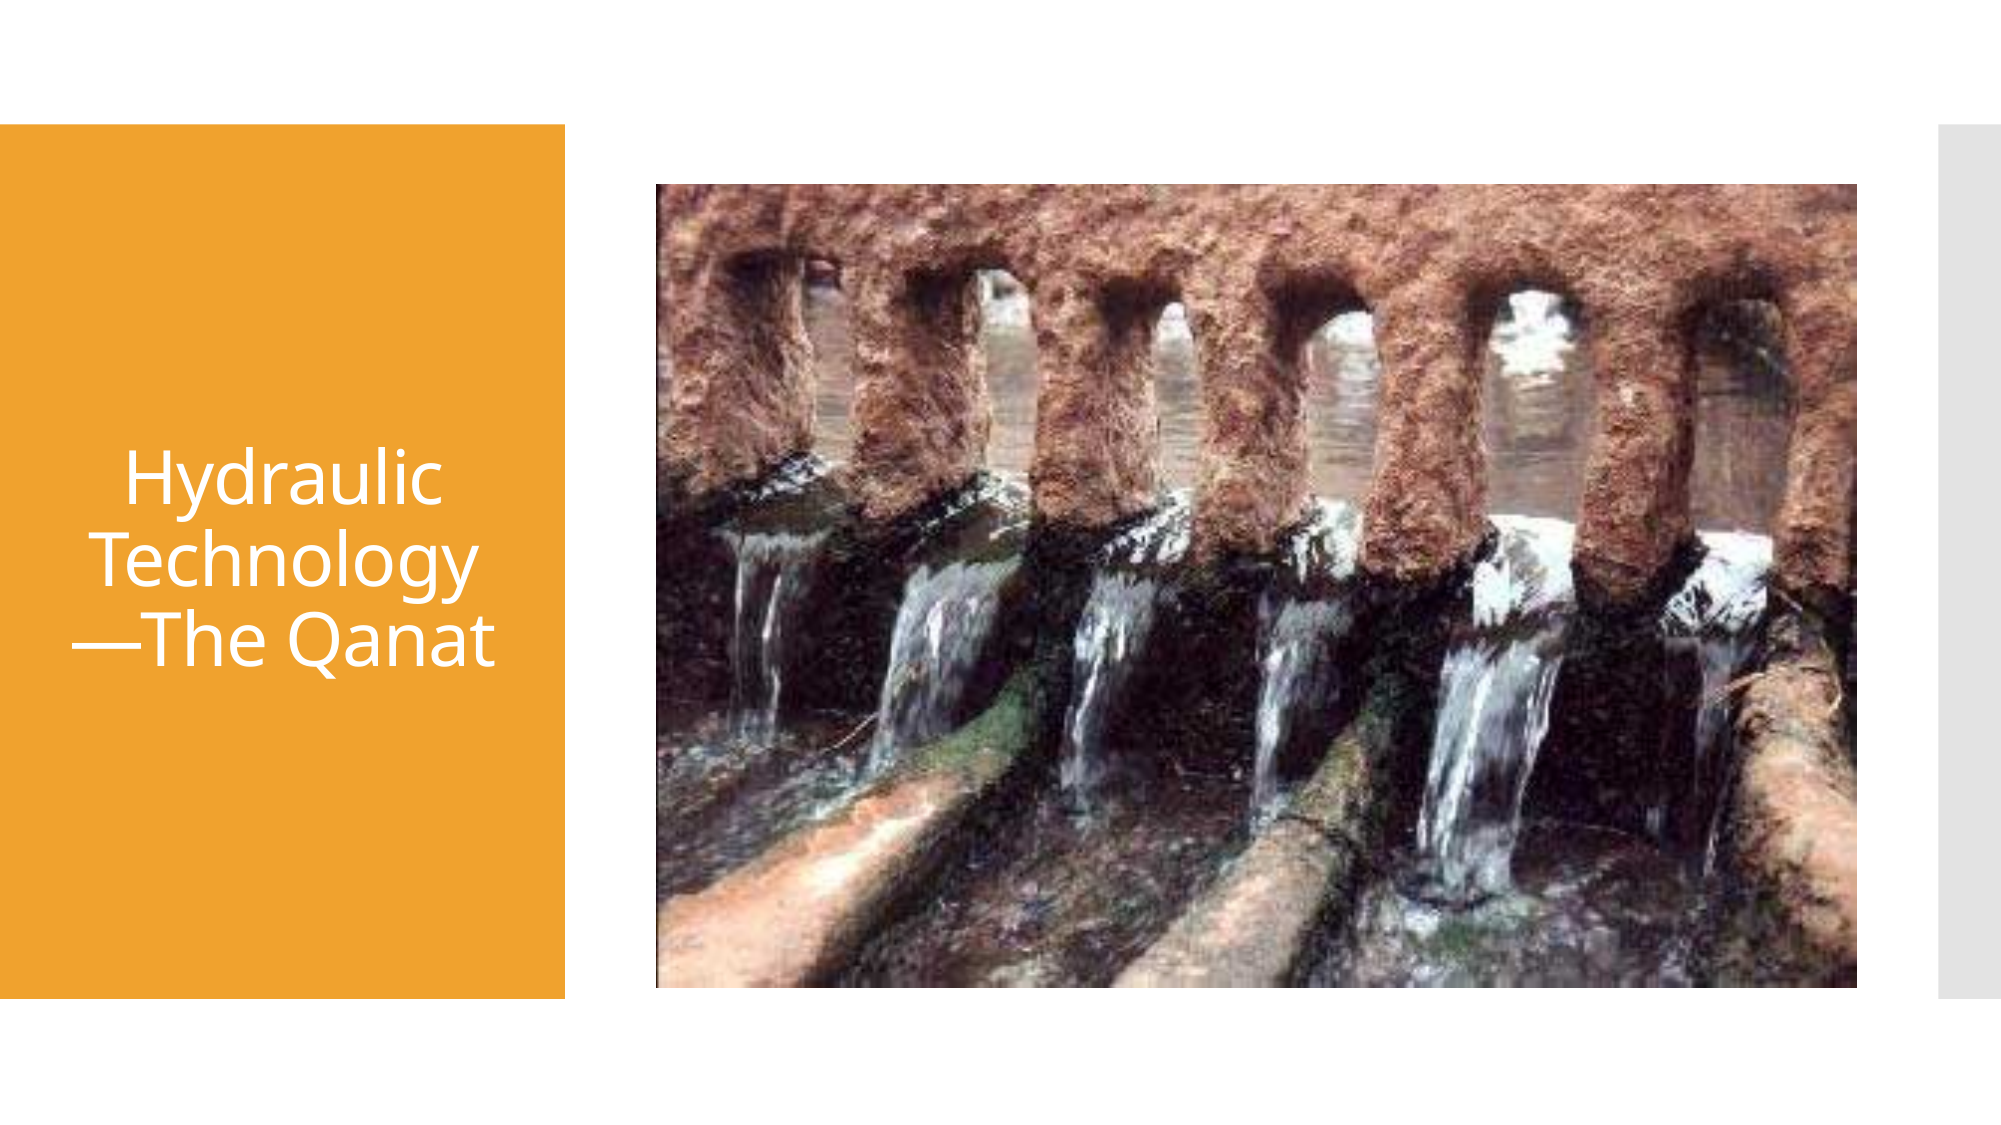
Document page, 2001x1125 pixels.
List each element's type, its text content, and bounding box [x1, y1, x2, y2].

title Hydraulic Technology—The Qanat [41, 184, 525, 940]
picture [656, 184, 1857, 988]
